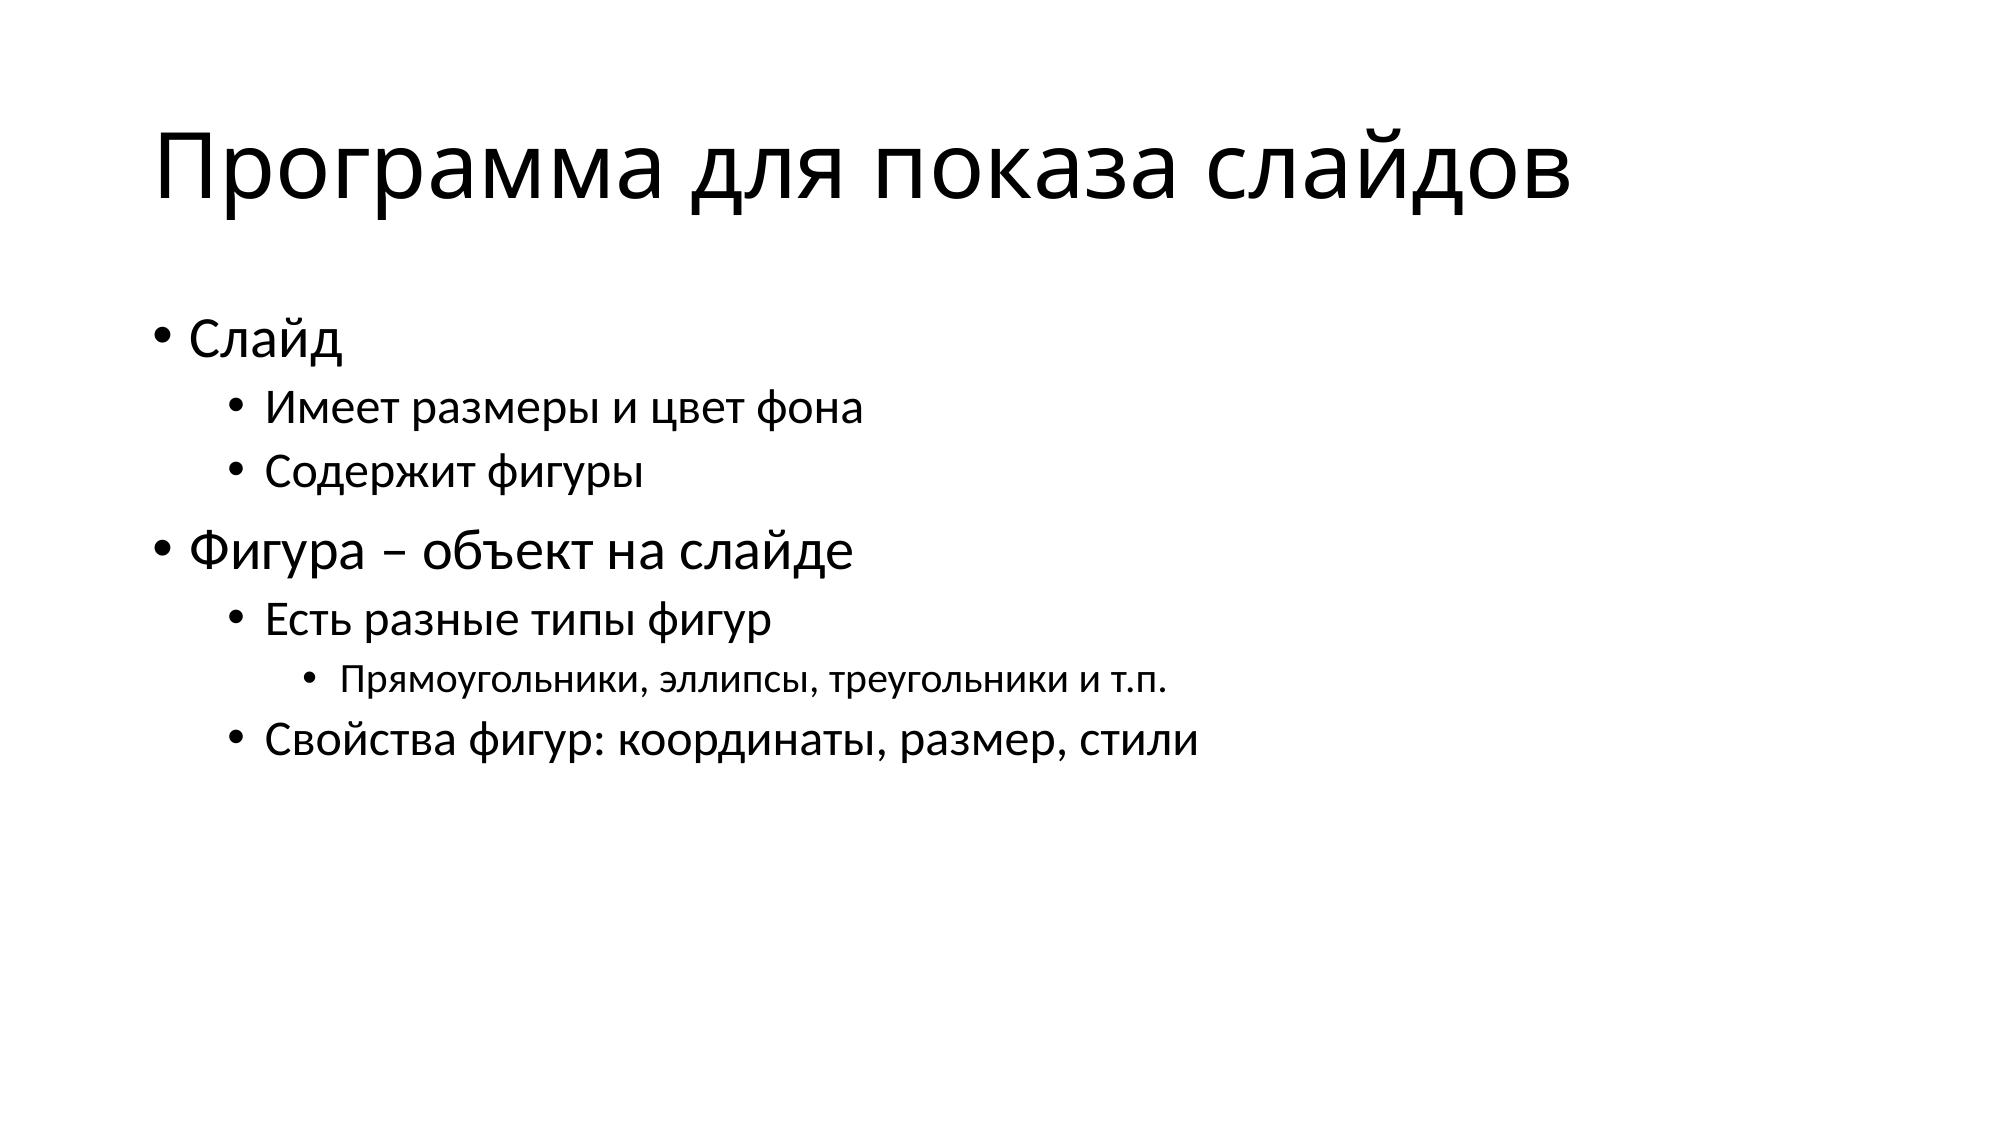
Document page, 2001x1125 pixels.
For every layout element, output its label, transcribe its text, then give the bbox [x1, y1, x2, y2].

list Слайд Имеет размеры и цвет фона Содержит фигуры Фигура – объект на слайде Есть разные типы фигур Прямоугольники, эллипсы, треугольники и т.п. Свойства фигур: координаты, размер, стили [137, 299, 1863, 1014]
title Программа для показа слайдов [137, 59, 1863, 278]
